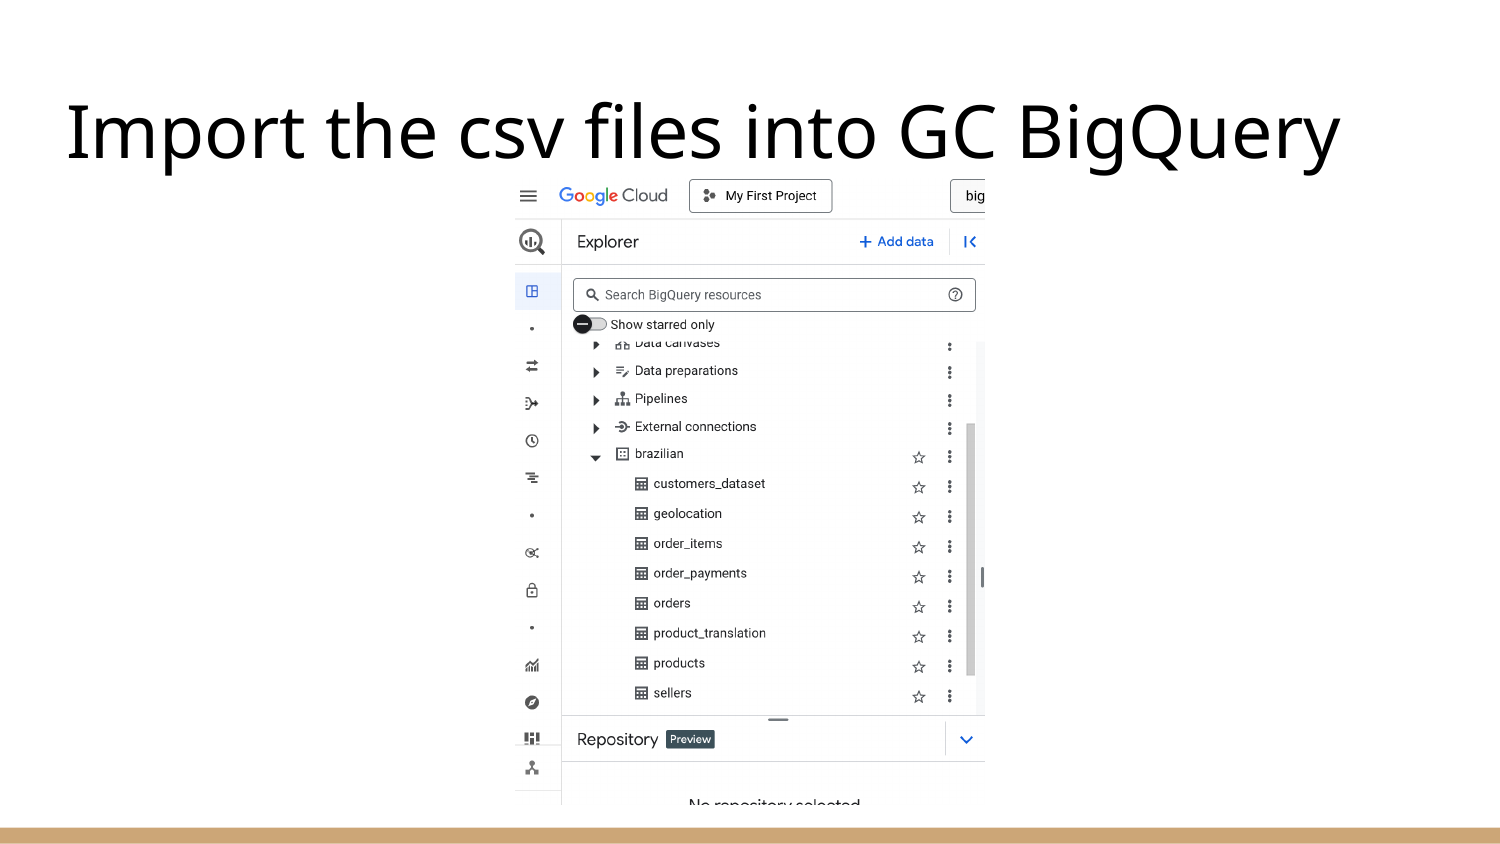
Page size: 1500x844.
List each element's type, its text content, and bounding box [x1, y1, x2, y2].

picture [514, 177, 986, 806]
title Import the csv files into GC BigQuery [51, 51, 1449, 189]
